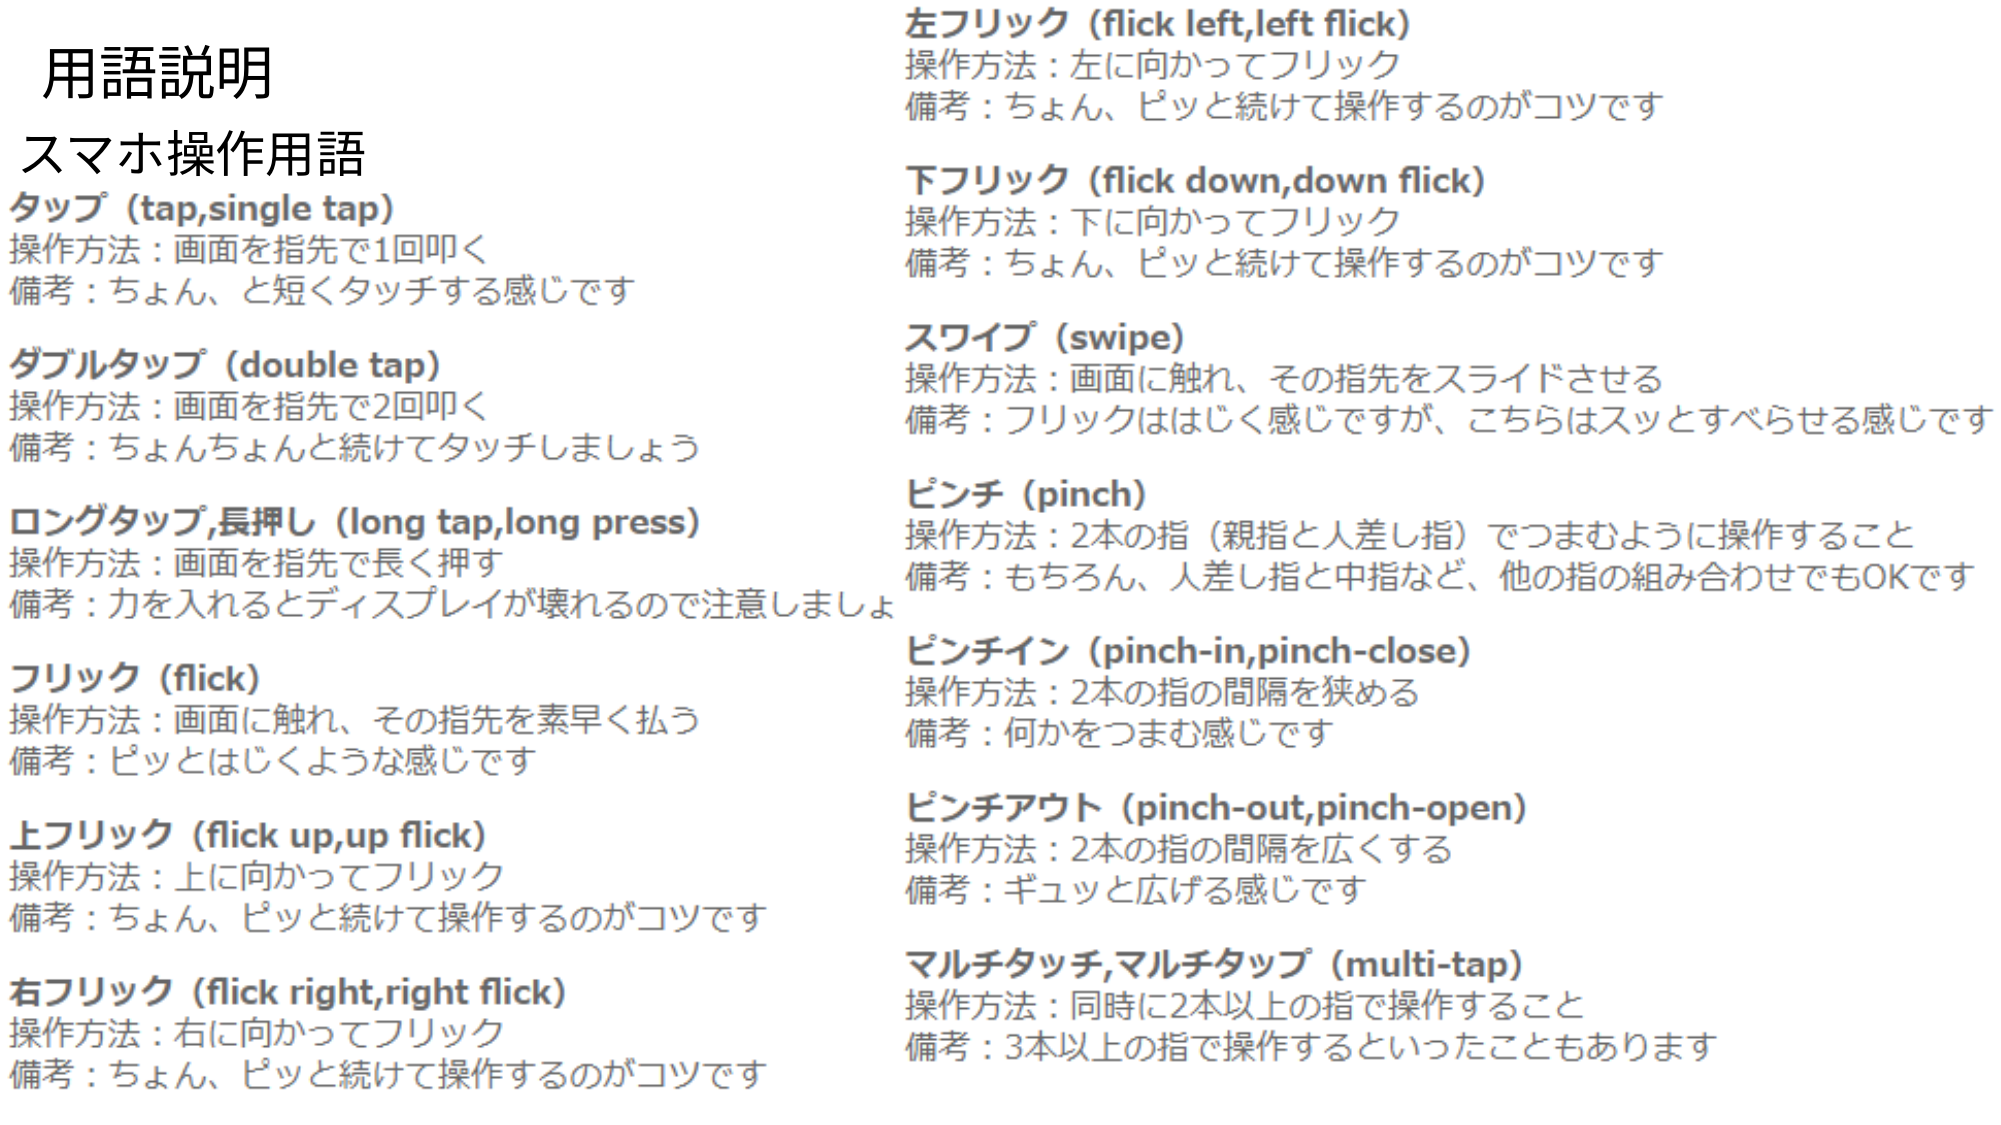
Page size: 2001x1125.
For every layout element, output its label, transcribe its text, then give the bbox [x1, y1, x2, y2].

text_box スマホ操作用語 [2, 114, 381, 190]
picture [0, 0, 2000, 1125]
text_box 用語説明 [26, 28, 290, 114]
